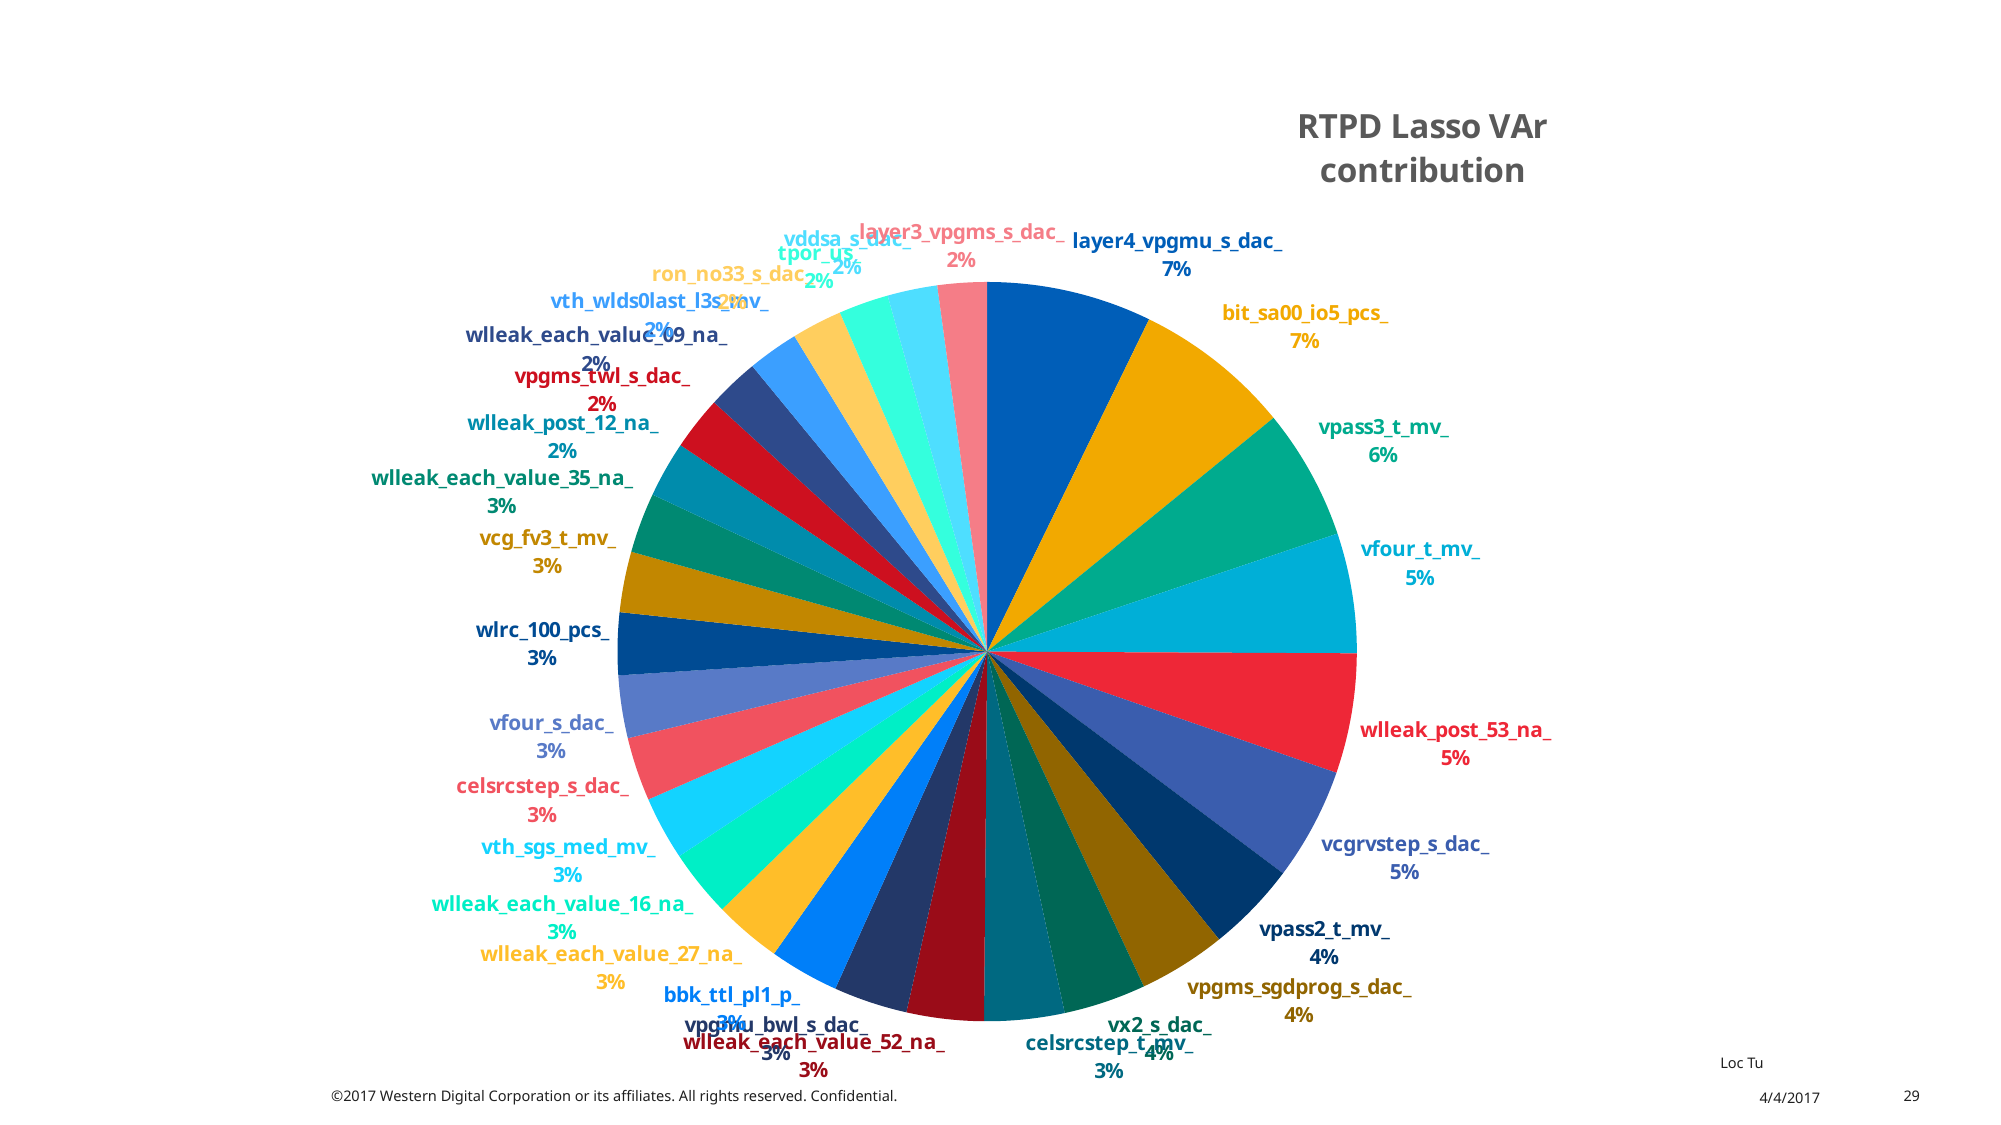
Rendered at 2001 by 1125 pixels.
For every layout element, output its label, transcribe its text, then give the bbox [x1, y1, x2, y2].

slide_number 29 [1880, 1076, 1920, 1107]
chart [63, 59, 1851, 1107]
